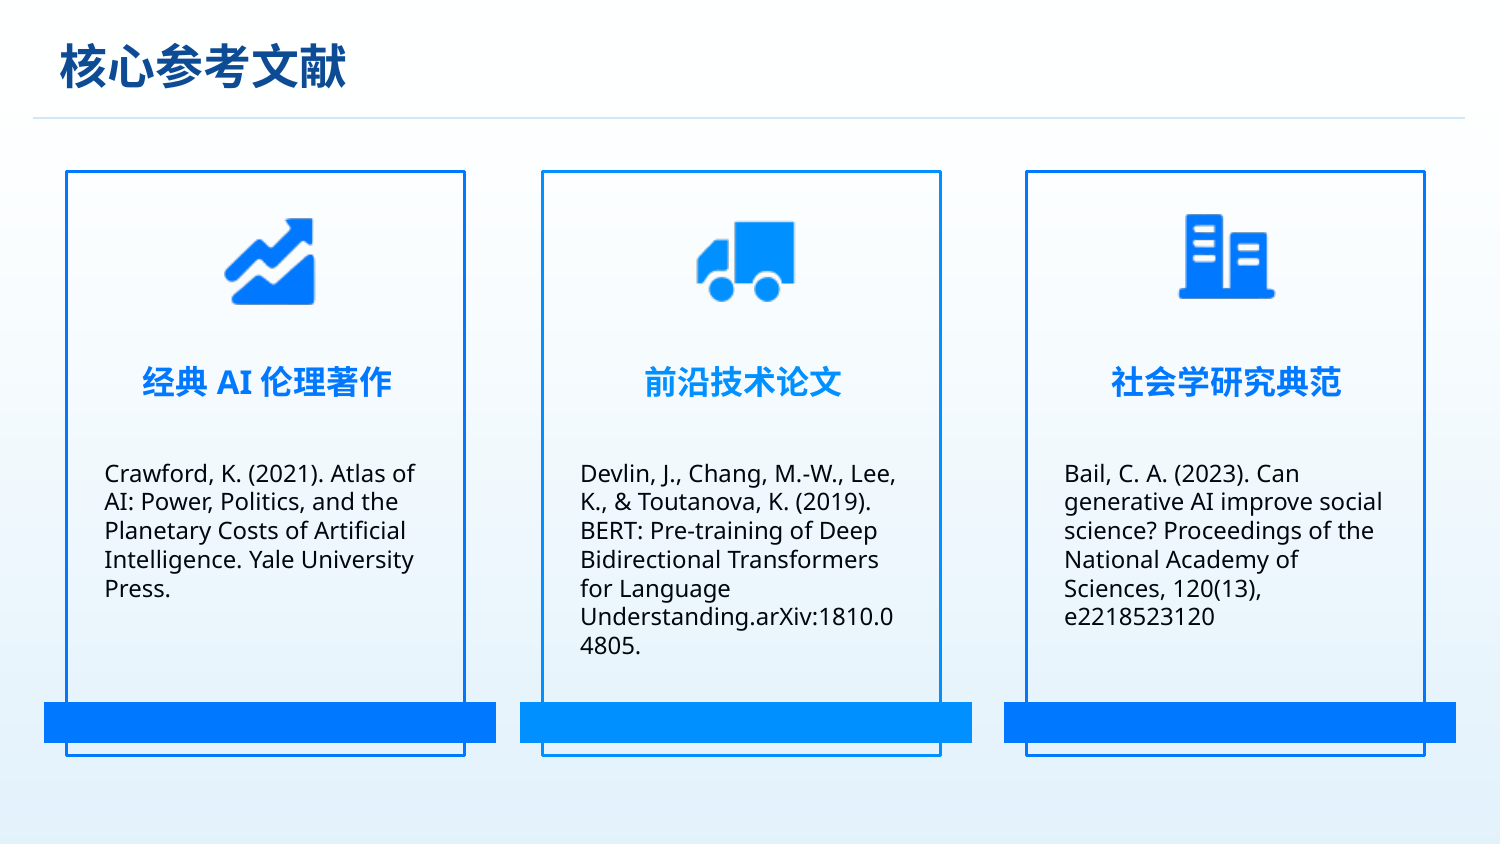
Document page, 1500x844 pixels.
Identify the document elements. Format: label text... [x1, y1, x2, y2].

text_box [1004, 702, 1456, 744]
text_box 经典AI伦理著作 [69, 349, 466, 414]
text_box Bail, C. A. (2023). Can generative AI improve social science? Proceedings of the National Academy of Sciences, 120(13), e2218523120 [1048, 442, 1406, 647]
text_box [542, 171, 941, 702]
text_box 核心参考文献 [43, 13, 1500, 110]
text_box [1026, 171, 1425, 702]
picture [0, 0, 1500, 844]
text_box [1026, 744, 1425, 756]
text_box Devlin, J., Chang, M.-W., Lee, K., & Toutanova, K. (2019). BERT: Pre-training of Deep Bidirectional Transformers for Language Understanding.arXiv:1810.04805. [564, 442, 922, 676]
text_box [519, 702, 972, 744]
text_box [44, 702, 496, 744]
text_box [66, 744, 465, 756]
text_box 前沿技术论文 [545, 349, 942, 414]
text_box Crawford, K. (2021). Atlas of AI: Power, Politics, and the Planetary Costs of Artificial Intelligence. Yale University Press. [88, 442, 446, 618]
text_box [66, 171, 465, 702]
text_box 社会学研究典范 [1029, 349, 1426, 414]
text_box [542, 744, 941, 756]
